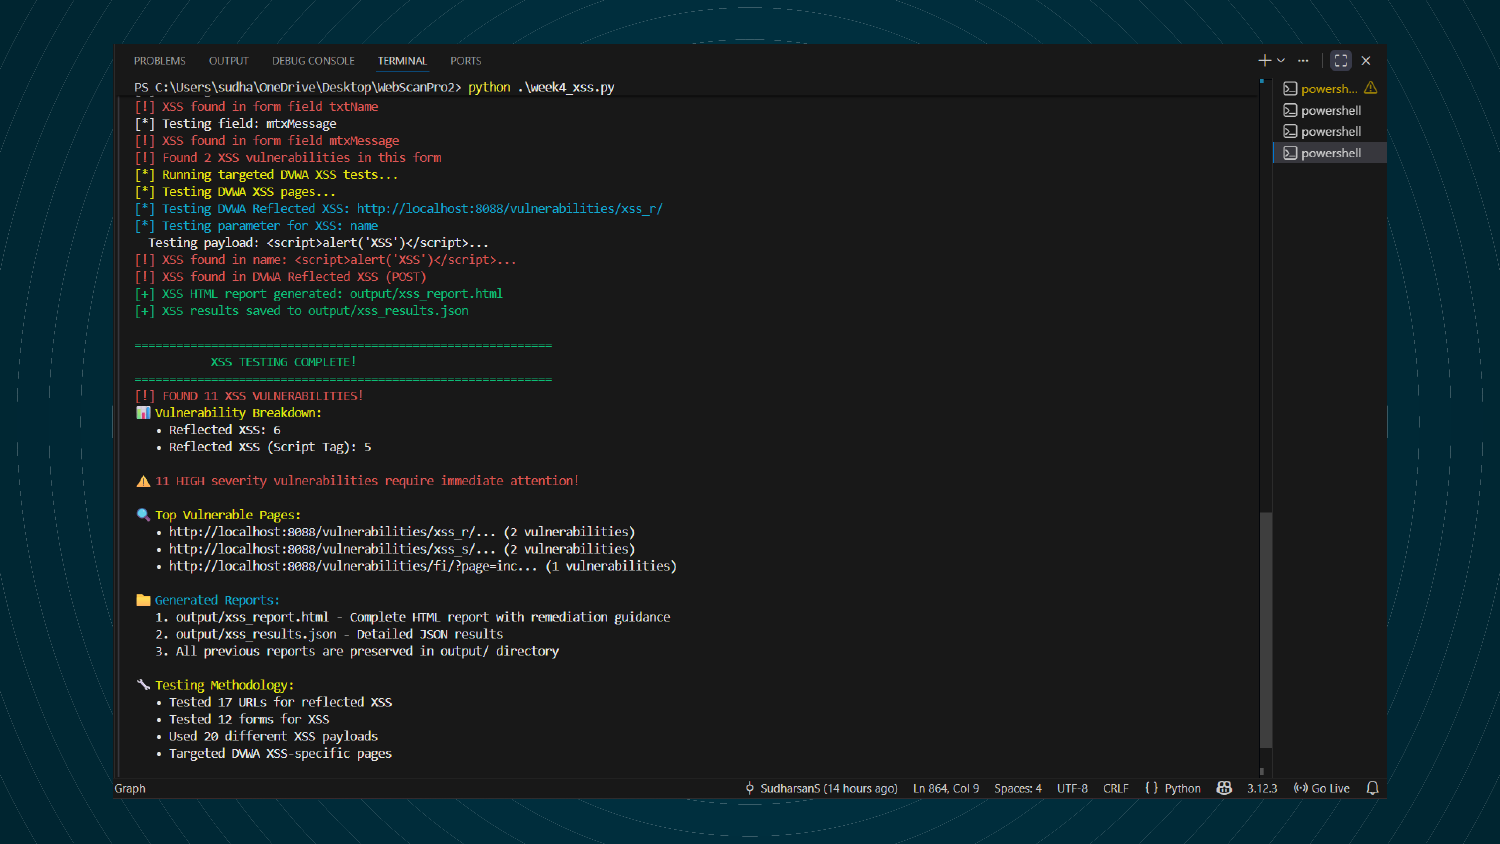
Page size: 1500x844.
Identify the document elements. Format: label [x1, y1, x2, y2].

picture [113, 44, 1387, 799]
